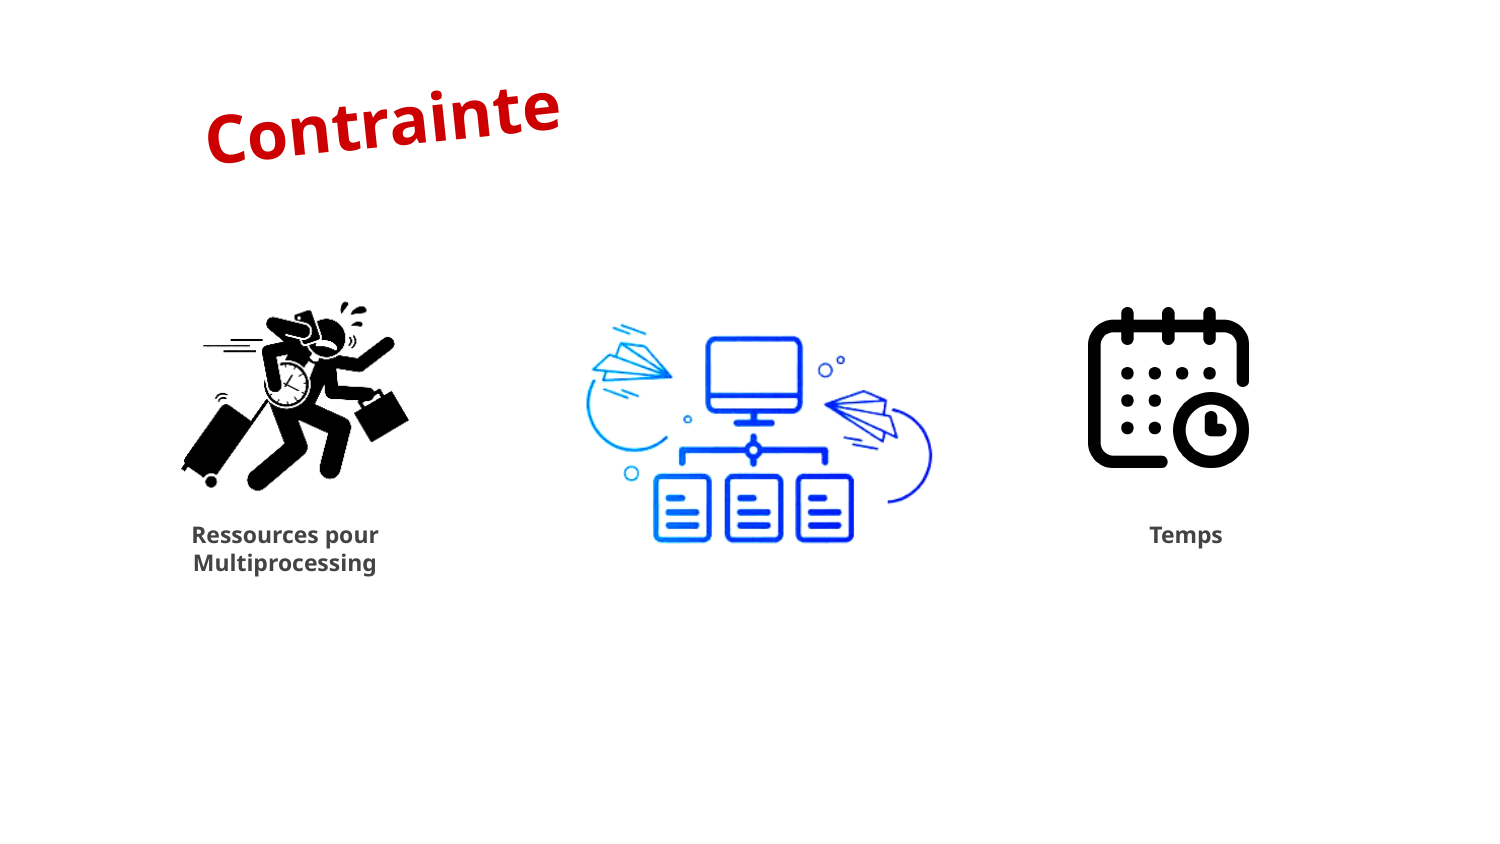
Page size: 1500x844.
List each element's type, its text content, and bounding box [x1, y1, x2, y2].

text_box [167, 282, 1292, 563]
text_box Contrainte [54, 30, 722, 186]
